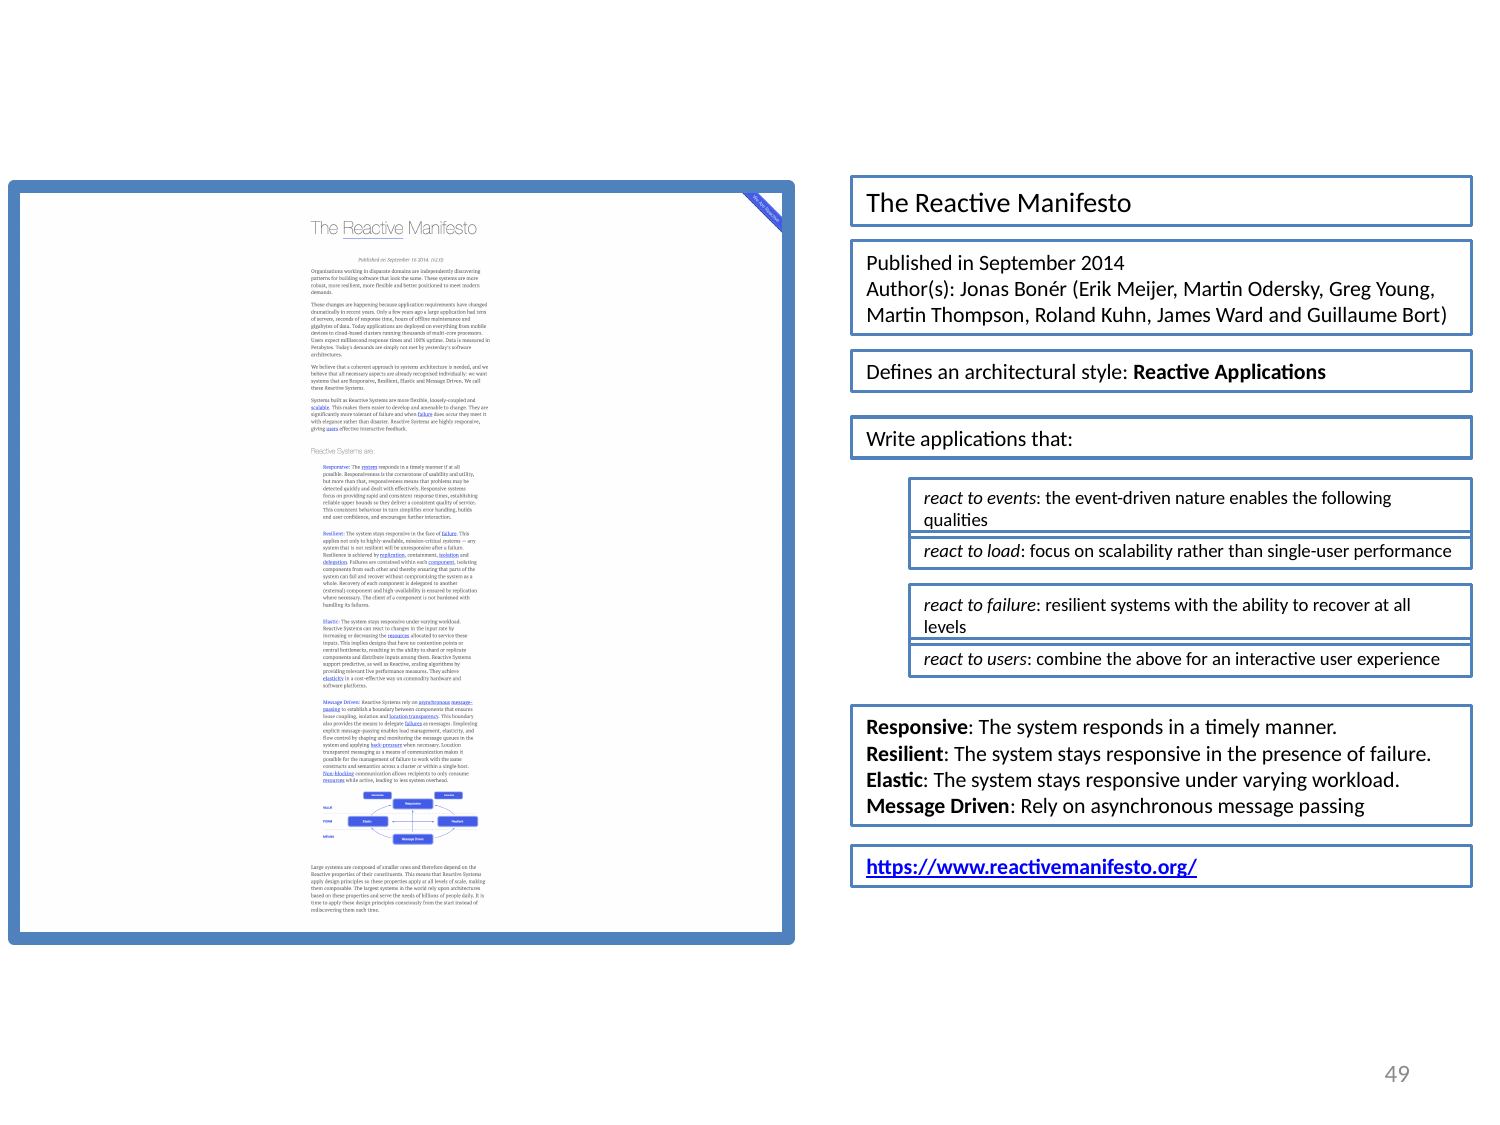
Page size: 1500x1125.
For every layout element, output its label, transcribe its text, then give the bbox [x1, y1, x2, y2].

text_box Write applications that: [851, 417, 1472, 458]
text_box https://www.reactivemanifesto.org/ [851, 845, 1472, 887]
text_box The Reactive Manifesto [851, 176, 1472, 226]
text_box Defines an architectural style: Reactive Applications [851, 350, 1472, 392]
slide_number 49 [1074, 1042, 1425, 1103]
picture [19, 192, 783, 933]
text_box react to failure: resilient systems with the ability to recover at all levels [909, 584, 1472, 638]
text_box react to events: the event-driven nature enables the following qualities [909, 478, 1472, 531]
text_box react to load: focus on scalability rather than single-user performance [909, 531, 1472, 569]
text_box react to users: combine the above for an interactive user experience [909, 638, 1472, 677]
text_box Published in September 2014 Author(s): Jonas Bonér (Erik Meijer, Martin Odersky, Greg Young, Martin Thompson, Roland Kuhn, James Ward and Guillaume Bort) [851, 240, 1472, 335]
text_box Responsive: The system responds in a timely manner. Resilient: The system stays responsive in the presence of failure. Elastic: The system stays responsive under varying workload. Message Driven: Rely on asynchronous message passing [851, 705, 1472, 826]
